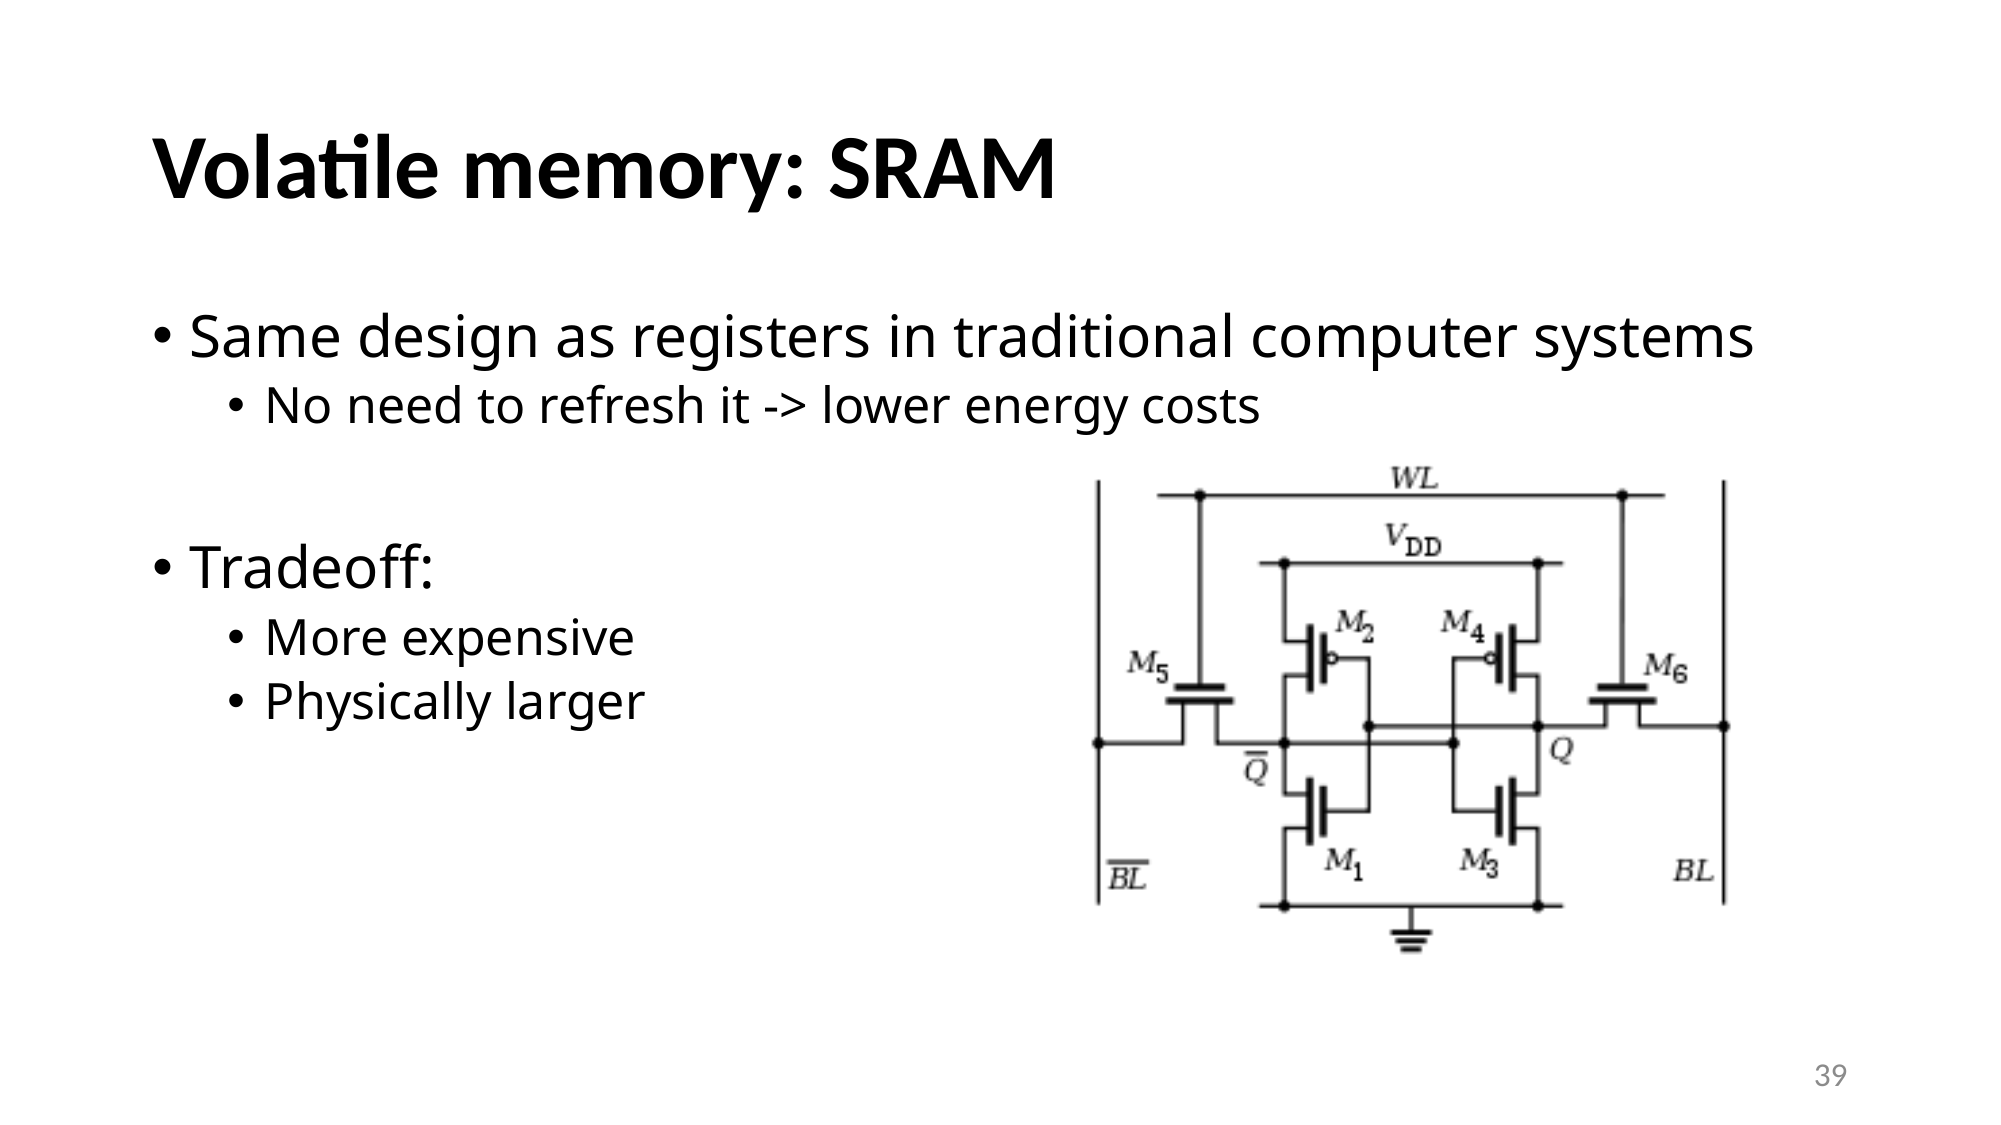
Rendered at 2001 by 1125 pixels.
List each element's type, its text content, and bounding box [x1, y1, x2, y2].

list Same design as registers in traditional computer systems No need to refresh it -> lower energy costs Tradeoff: More expensive Physically larger [137, 299, 1863, 1014]
picture [1074, 454, 1751, 963]
slide_number 39 [1412, 1042, 1863, 1103]
title Volatile memory: SRAM [137, 59, 1863, 278]
